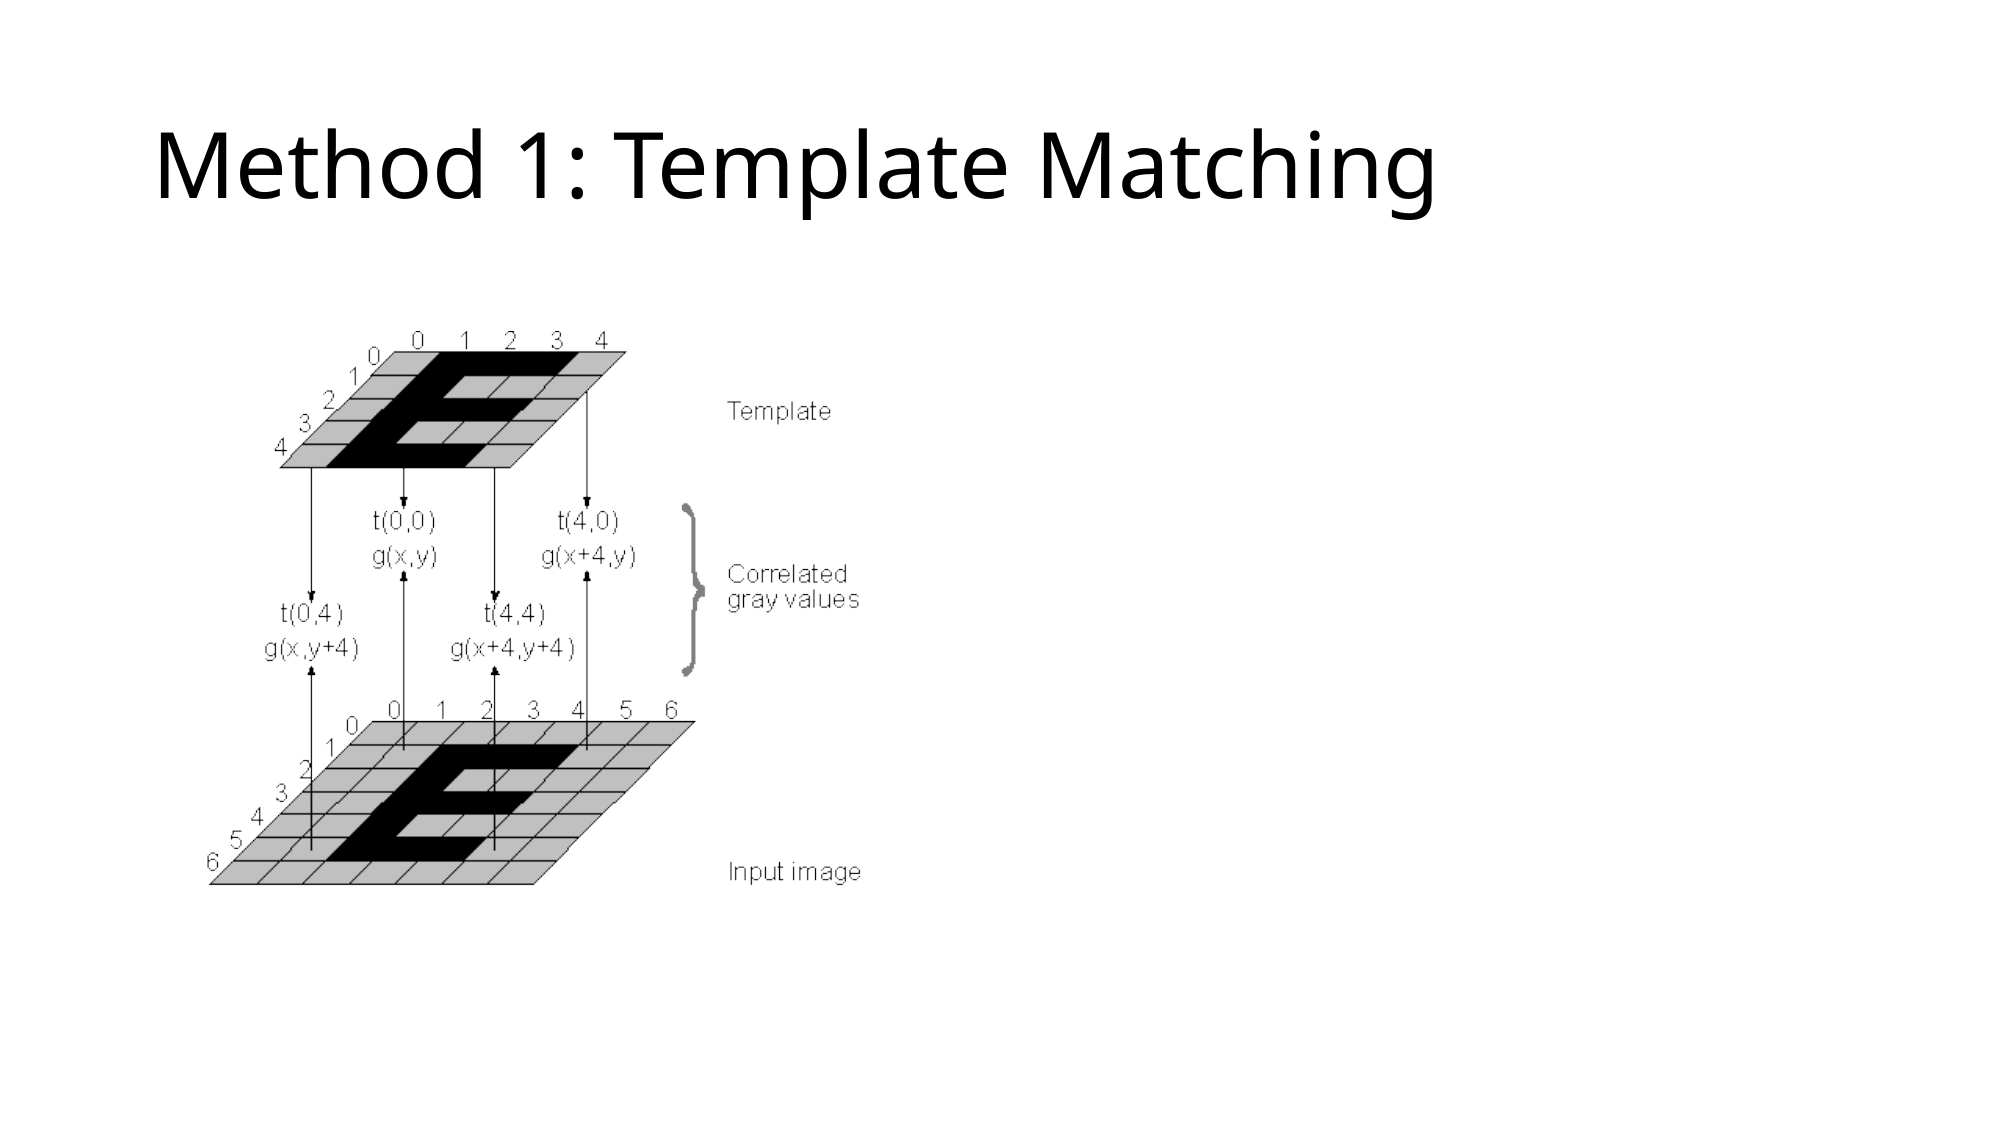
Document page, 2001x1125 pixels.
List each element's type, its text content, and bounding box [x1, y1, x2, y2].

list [206, 331, 862, 887]
title Method 1: Template Matching [137, 59, 1863, 278]
